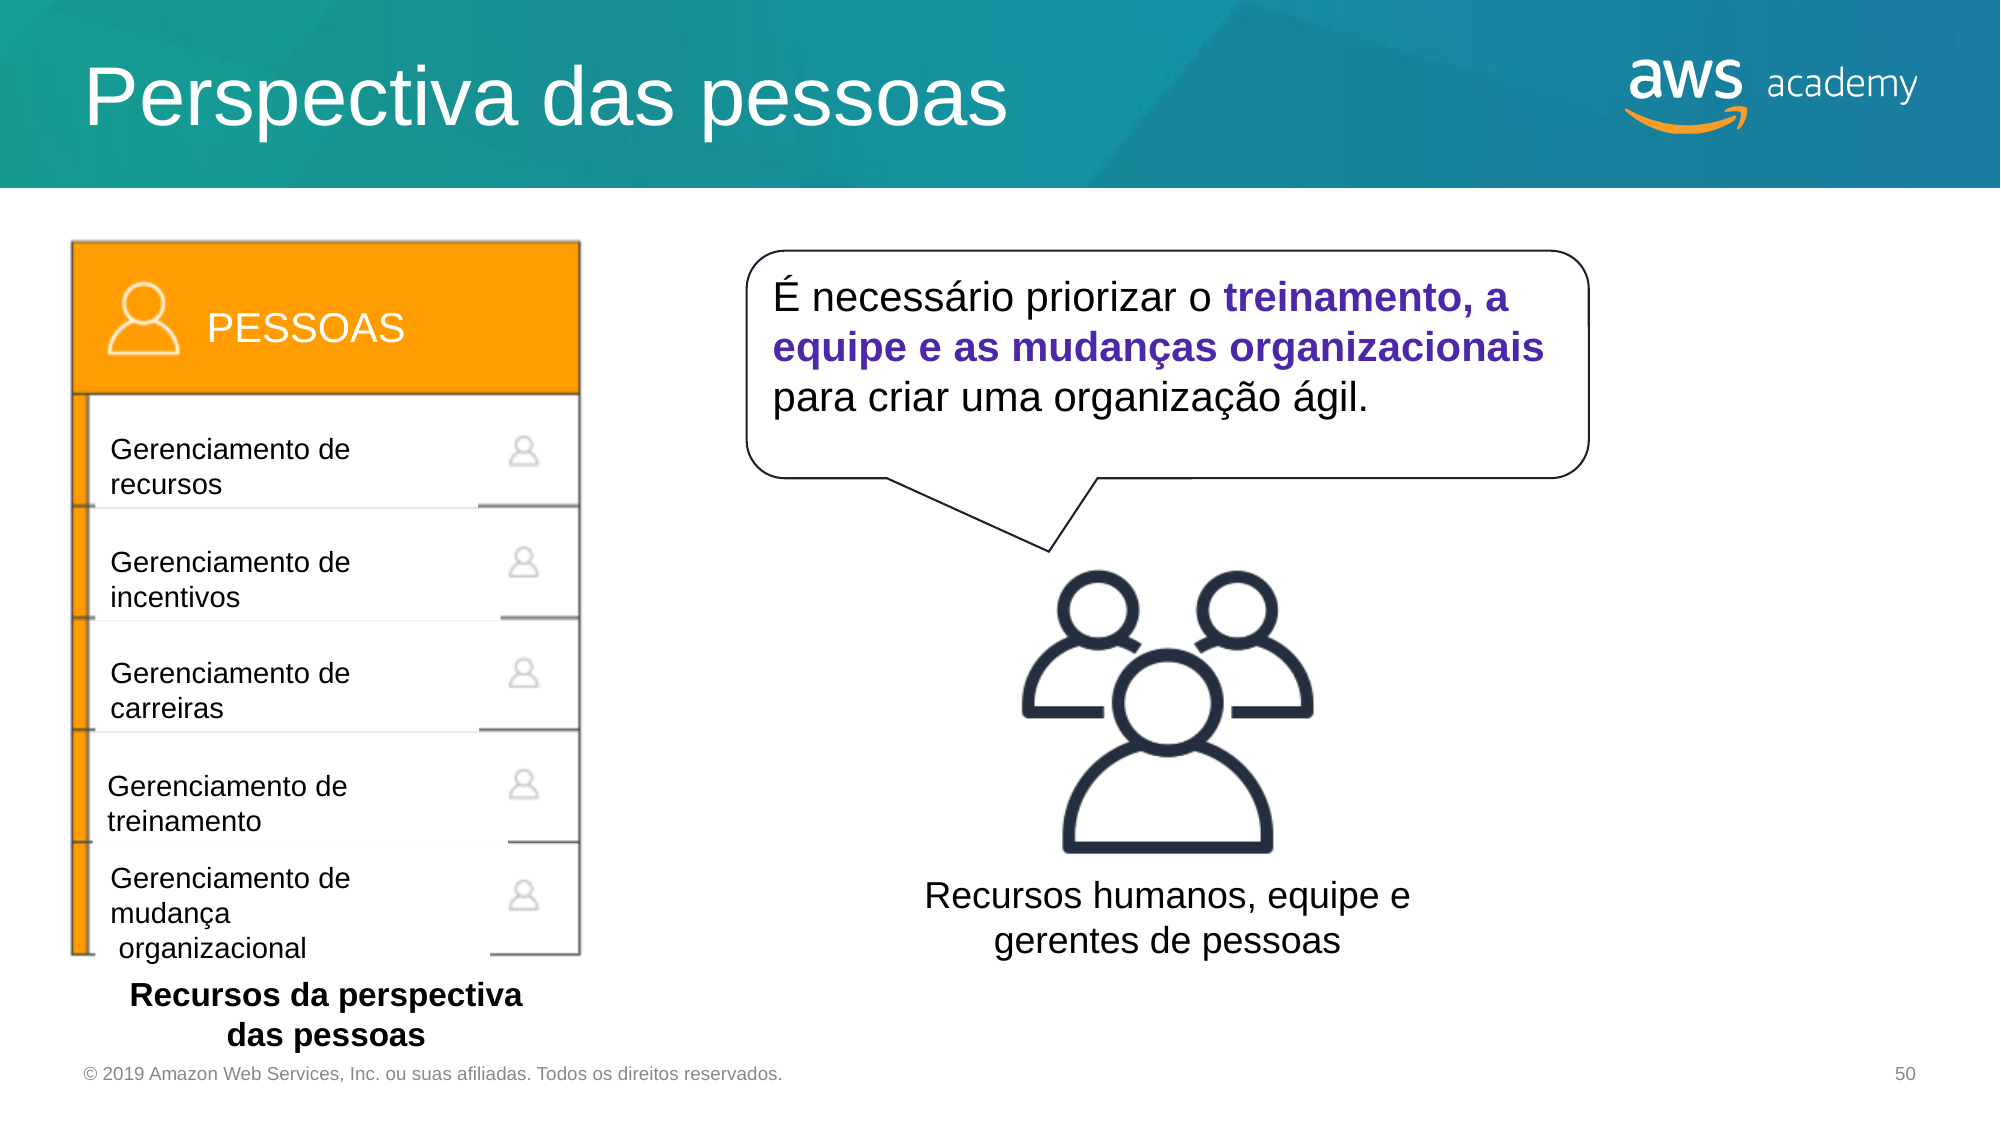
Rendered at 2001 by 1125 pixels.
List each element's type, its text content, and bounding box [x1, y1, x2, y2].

picture [0, 0, 2000, 188]
text_box Recursos da perspectiva das pessoas [87, 974, 566, 1042]
slide_number 50 [1481, 1042, 1932, 1103]
text_box Recursos humanos, equipe e gerentes de pessoas [884, 863, 1451, 969]
footer © 2019 Amazon Web Services, Inc. ou suas afiliadas. Todos os direitos reservados. [68, 1042, 875, 1103]
text_box É necessário priorizar o treinamento, a equipe e as mudanças organizacionais para criar uma organização ágil. [746, 250, 1589, 552]
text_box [61, 231, 594, 966]
title Perspectiva das pessoas [68, 59, 1551, 138]
picture [1013, 562, 1323, 863]
